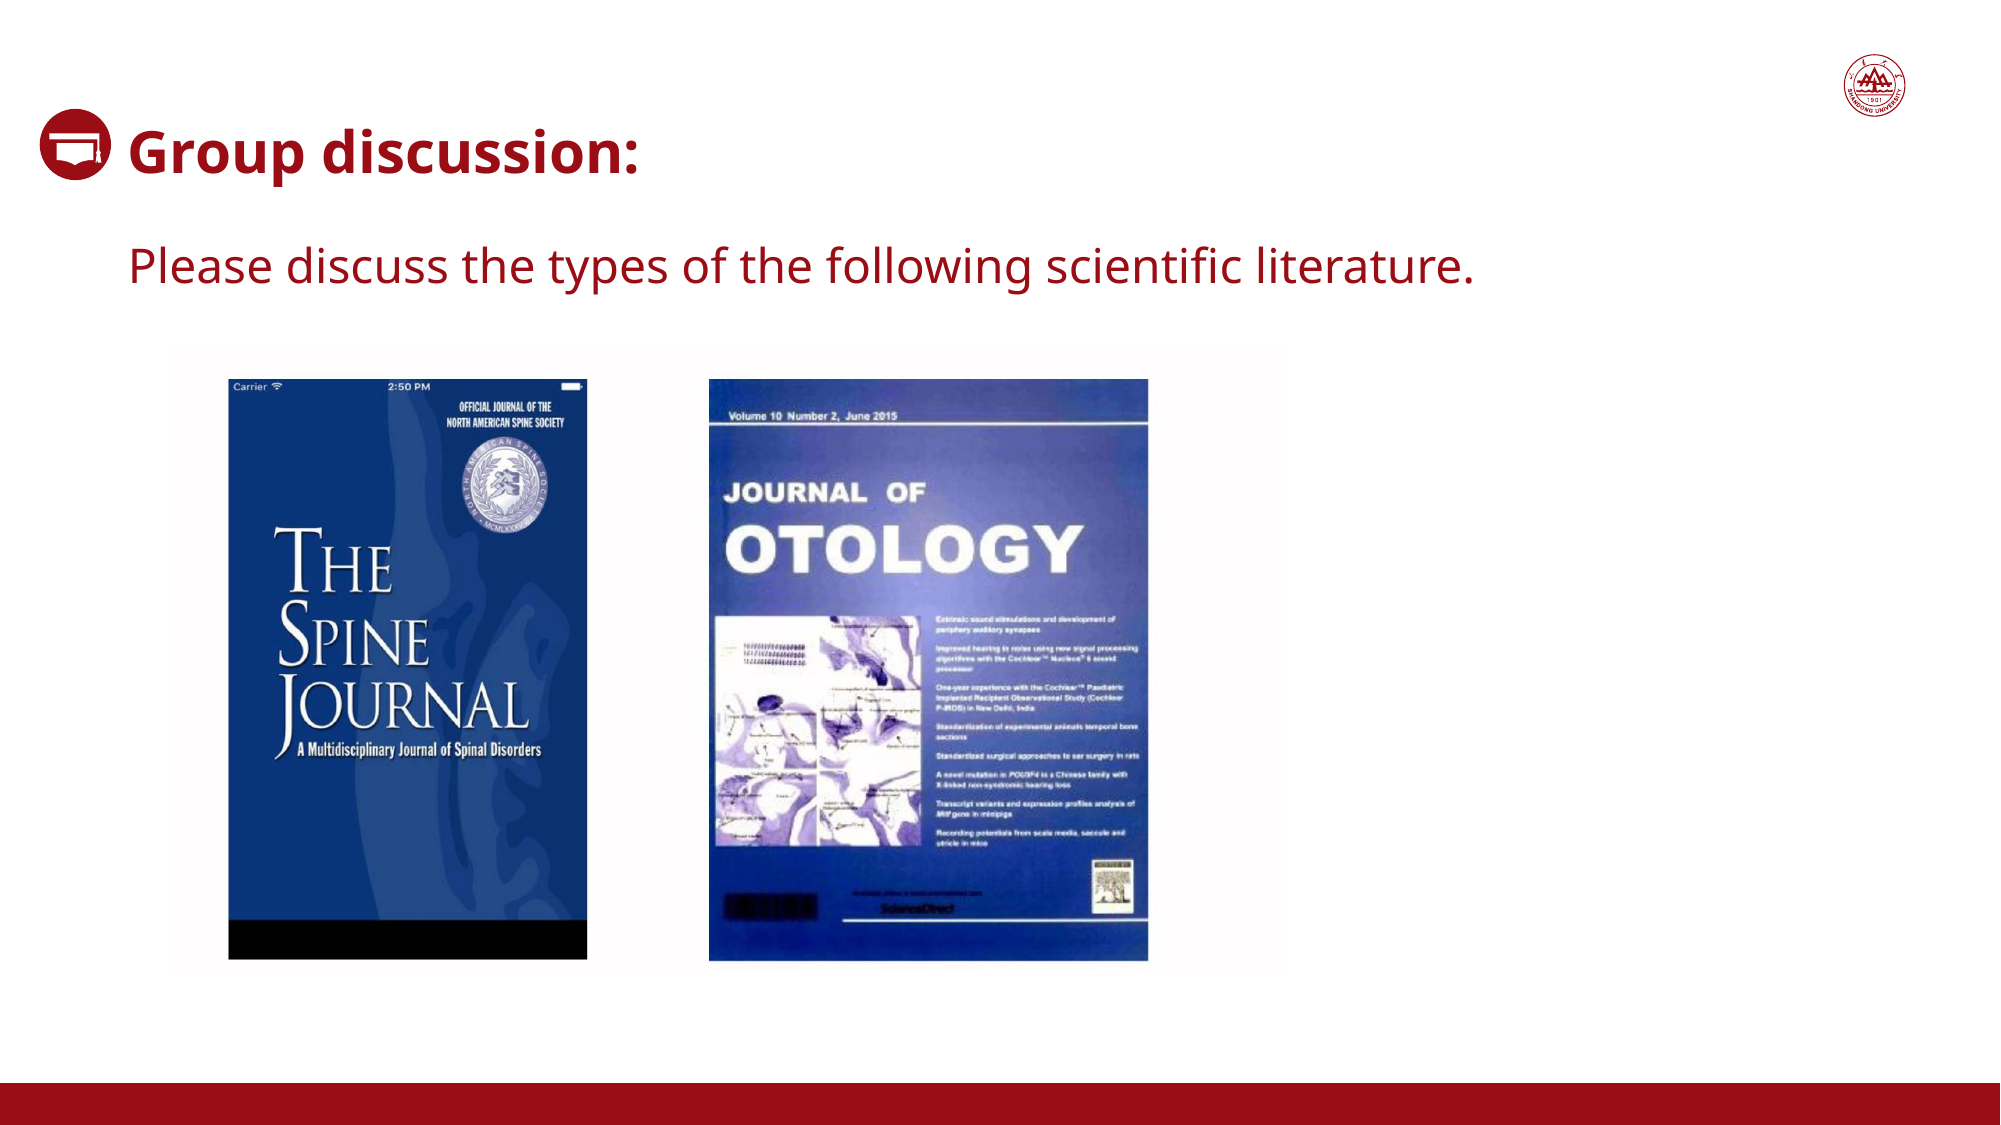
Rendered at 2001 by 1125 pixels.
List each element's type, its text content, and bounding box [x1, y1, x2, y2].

picture [170, 345, 1286, 973]
list Group discussion: [113, 107, 1689, 181]
list Please discuss the types of the following scientific literature. [113, 199, 1738, 389]
